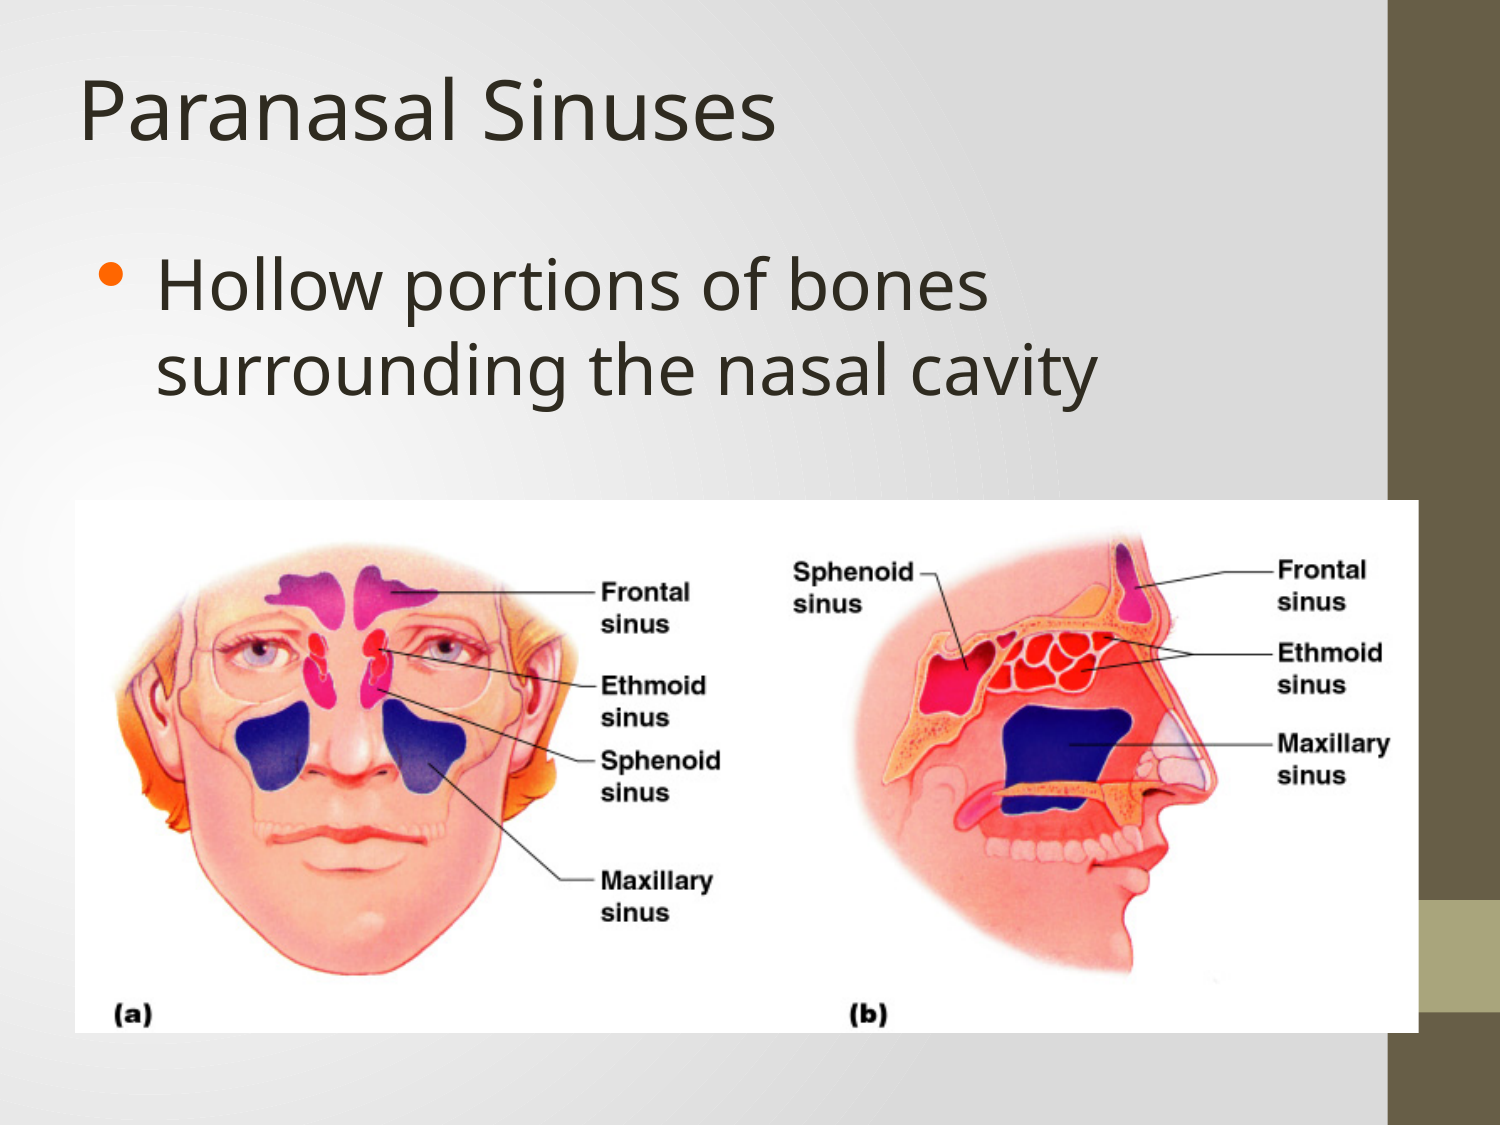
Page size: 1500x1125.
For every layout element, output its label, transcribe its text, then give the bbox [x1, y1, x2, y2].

picture [74, 499, 1420, 1033]
text_box Hollow portions of bones surrounding the nasal cavity [84, 232, 1375, 418]
text_box Paranasal Sinuses [62, 50, 1438, 165]
